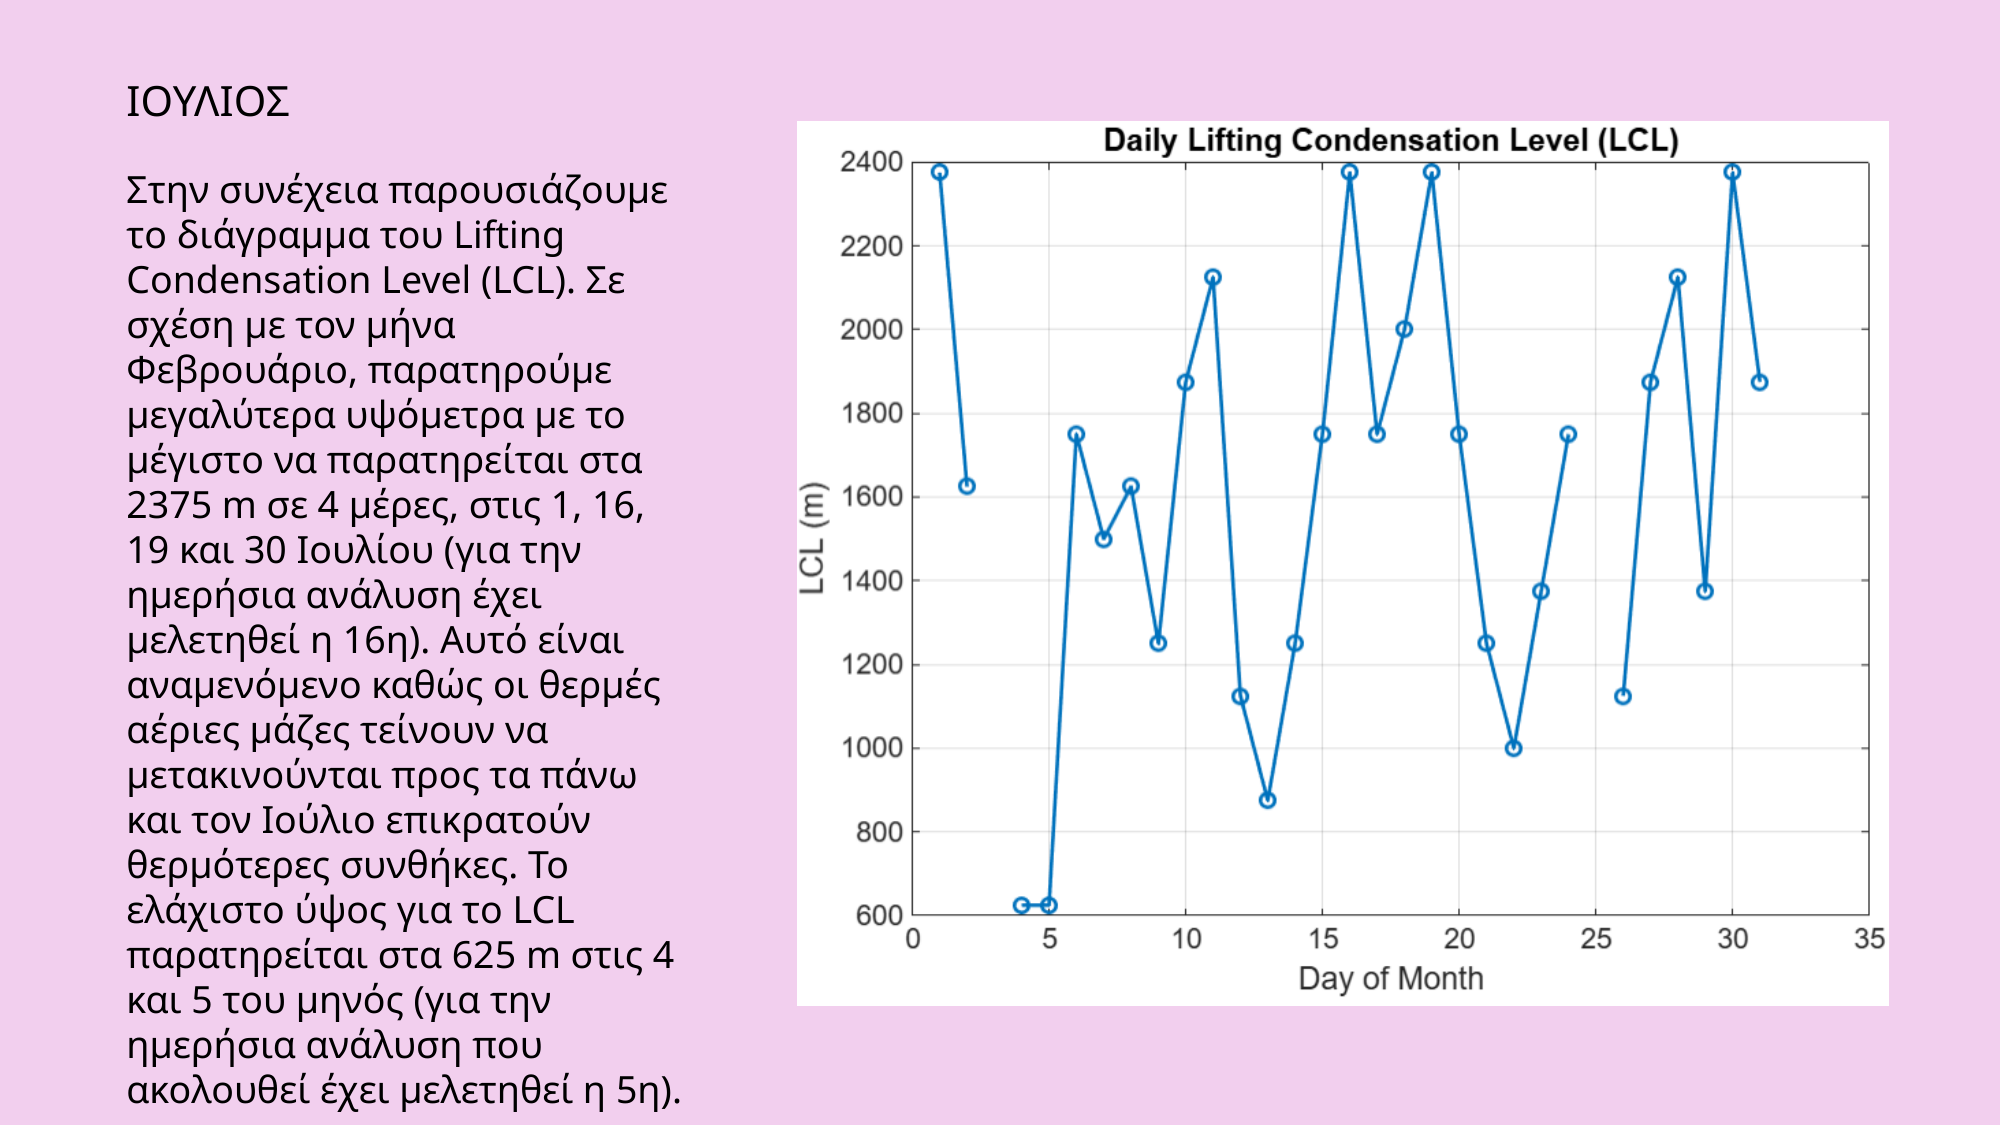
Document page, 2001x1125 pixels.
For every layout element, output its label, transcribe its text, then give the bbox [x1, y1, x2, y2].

text_box ΙΟΥΛΙΟΣ [111, 66, 799, 132]
text_box Στην συνέχεια παρουσιάζουμε το διάγραμμα του Lifting Condensation Level (LCL). Σε σχέση με τον μήνα Φεβρουάριο, παρατηρούμε μεγαλύτερα υψόμετρα με το μέγιστο να παρατηρείται στα 2375 m σε 4 μέρες, στις 1, 16, 19 και 30 Ιουλίου (για την ημερήσια ανάλυση έχει μελετηθεί η 16η). Αυτό είναι αναμενόμενο καθώς οι θερμές αέριες μάζες τείνουν να μετακινούνται προς τα πάνω και τον Ιούλιο επικρατούν θερμότερες συνθήκες. Το ελάχιστο ύψος για το LCL παρατηρείται στα 625 m στις 4 και 5 του μηνός (για την ημερήσια ανάλυση που ακολουθεί έχει μελετηθεί η 5η). [111, 158, 707, 1119]
picture [796, 120, 1889, 1006]
